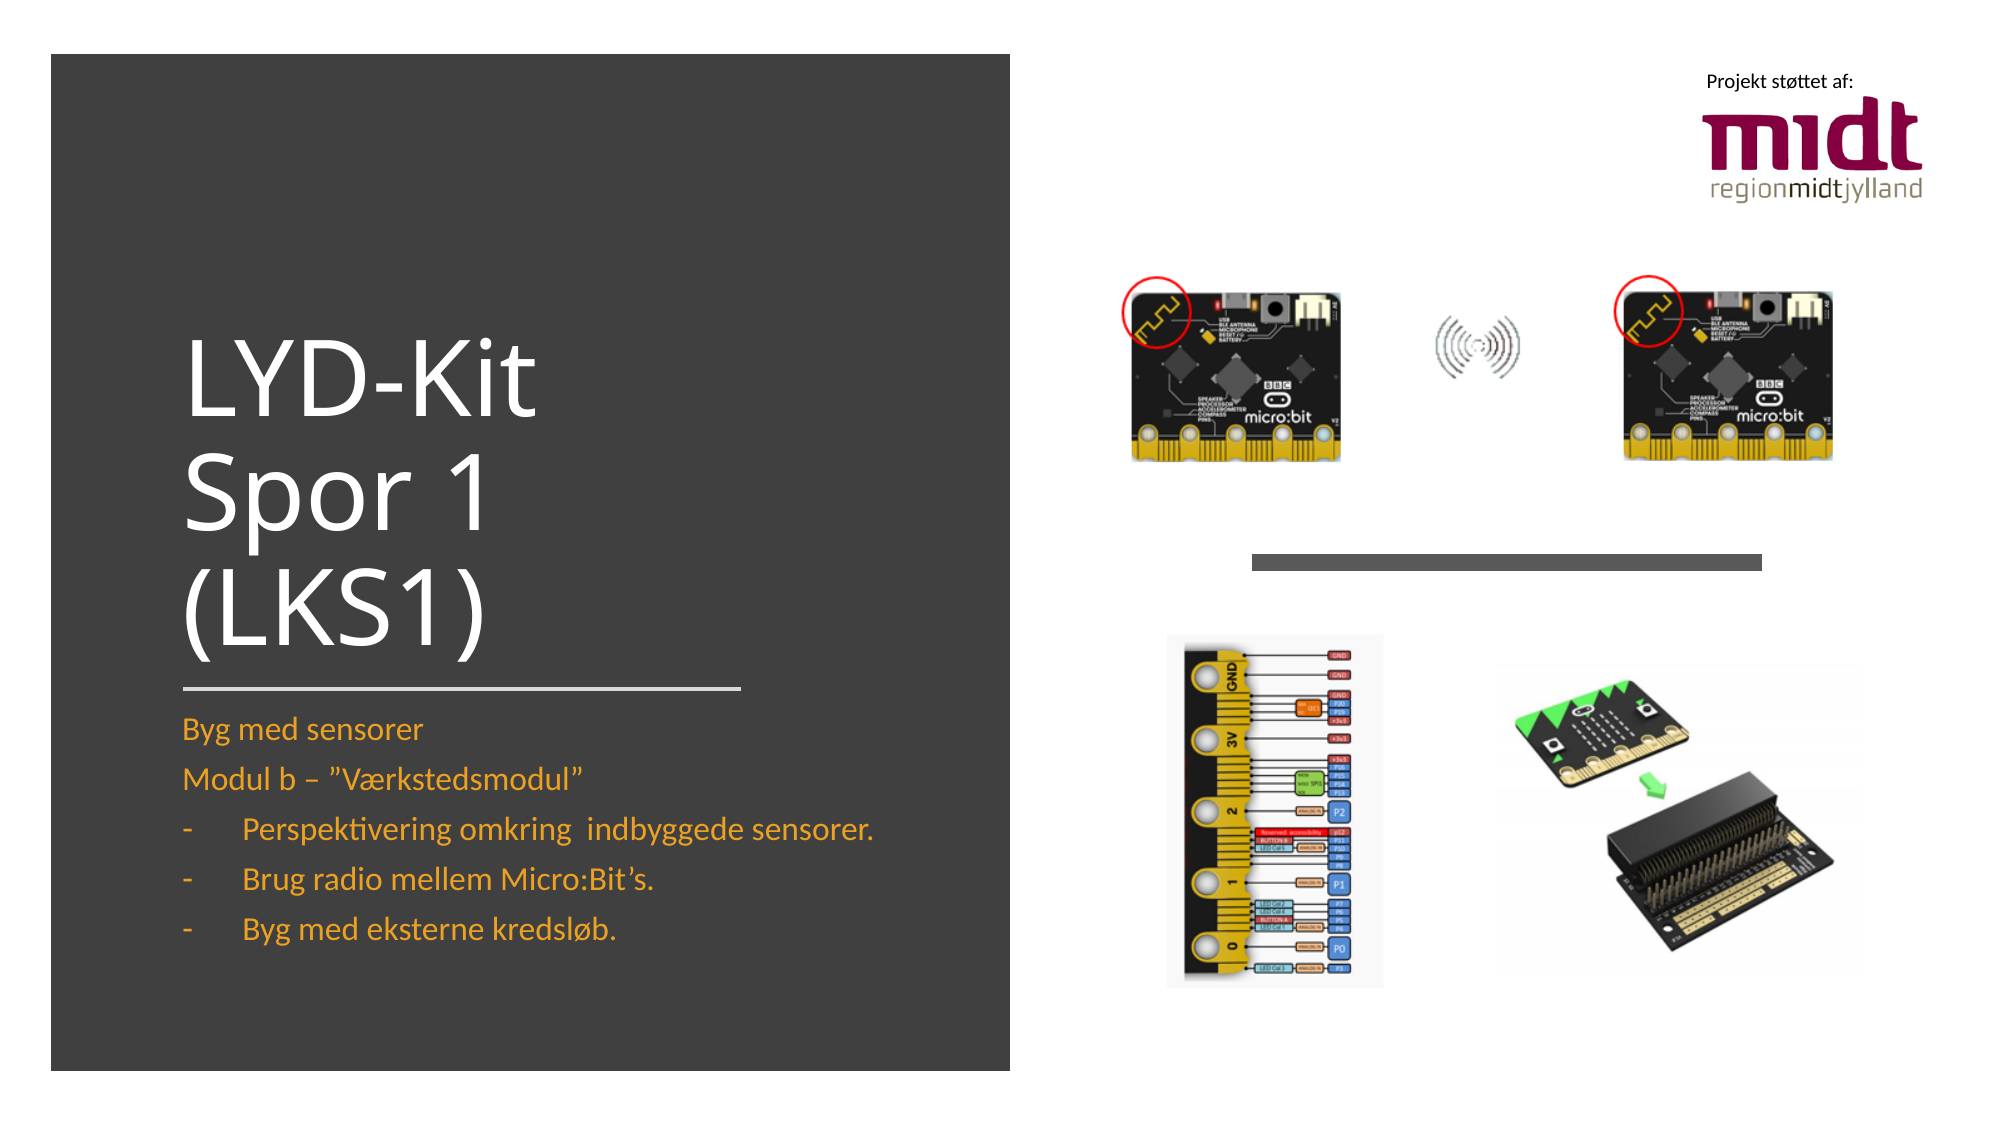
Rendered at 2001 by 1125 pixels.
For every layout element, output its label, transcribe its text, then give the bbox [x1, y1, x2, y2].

text_box [61, 64, 1001, 1061]
title LYD-Kit Spor 1 (LKS1) [167, 172, 899, 677]
picture [1701, 95, 1923, 205]
text_box Projekt støttet af: [1691, 59, 1898, 100]
subtitle Byg med sensorer Modul b – ”Værkstedsmodul” Perspektivering omkring indbyggede sensorer. Brug radio mellem Micro:Bit’s. Byg med eksterne kredsløb. [167, 704, 899, 973]
picture [1112, 626, 1863, 989]
picture [1103, 245, 1863, 481]
